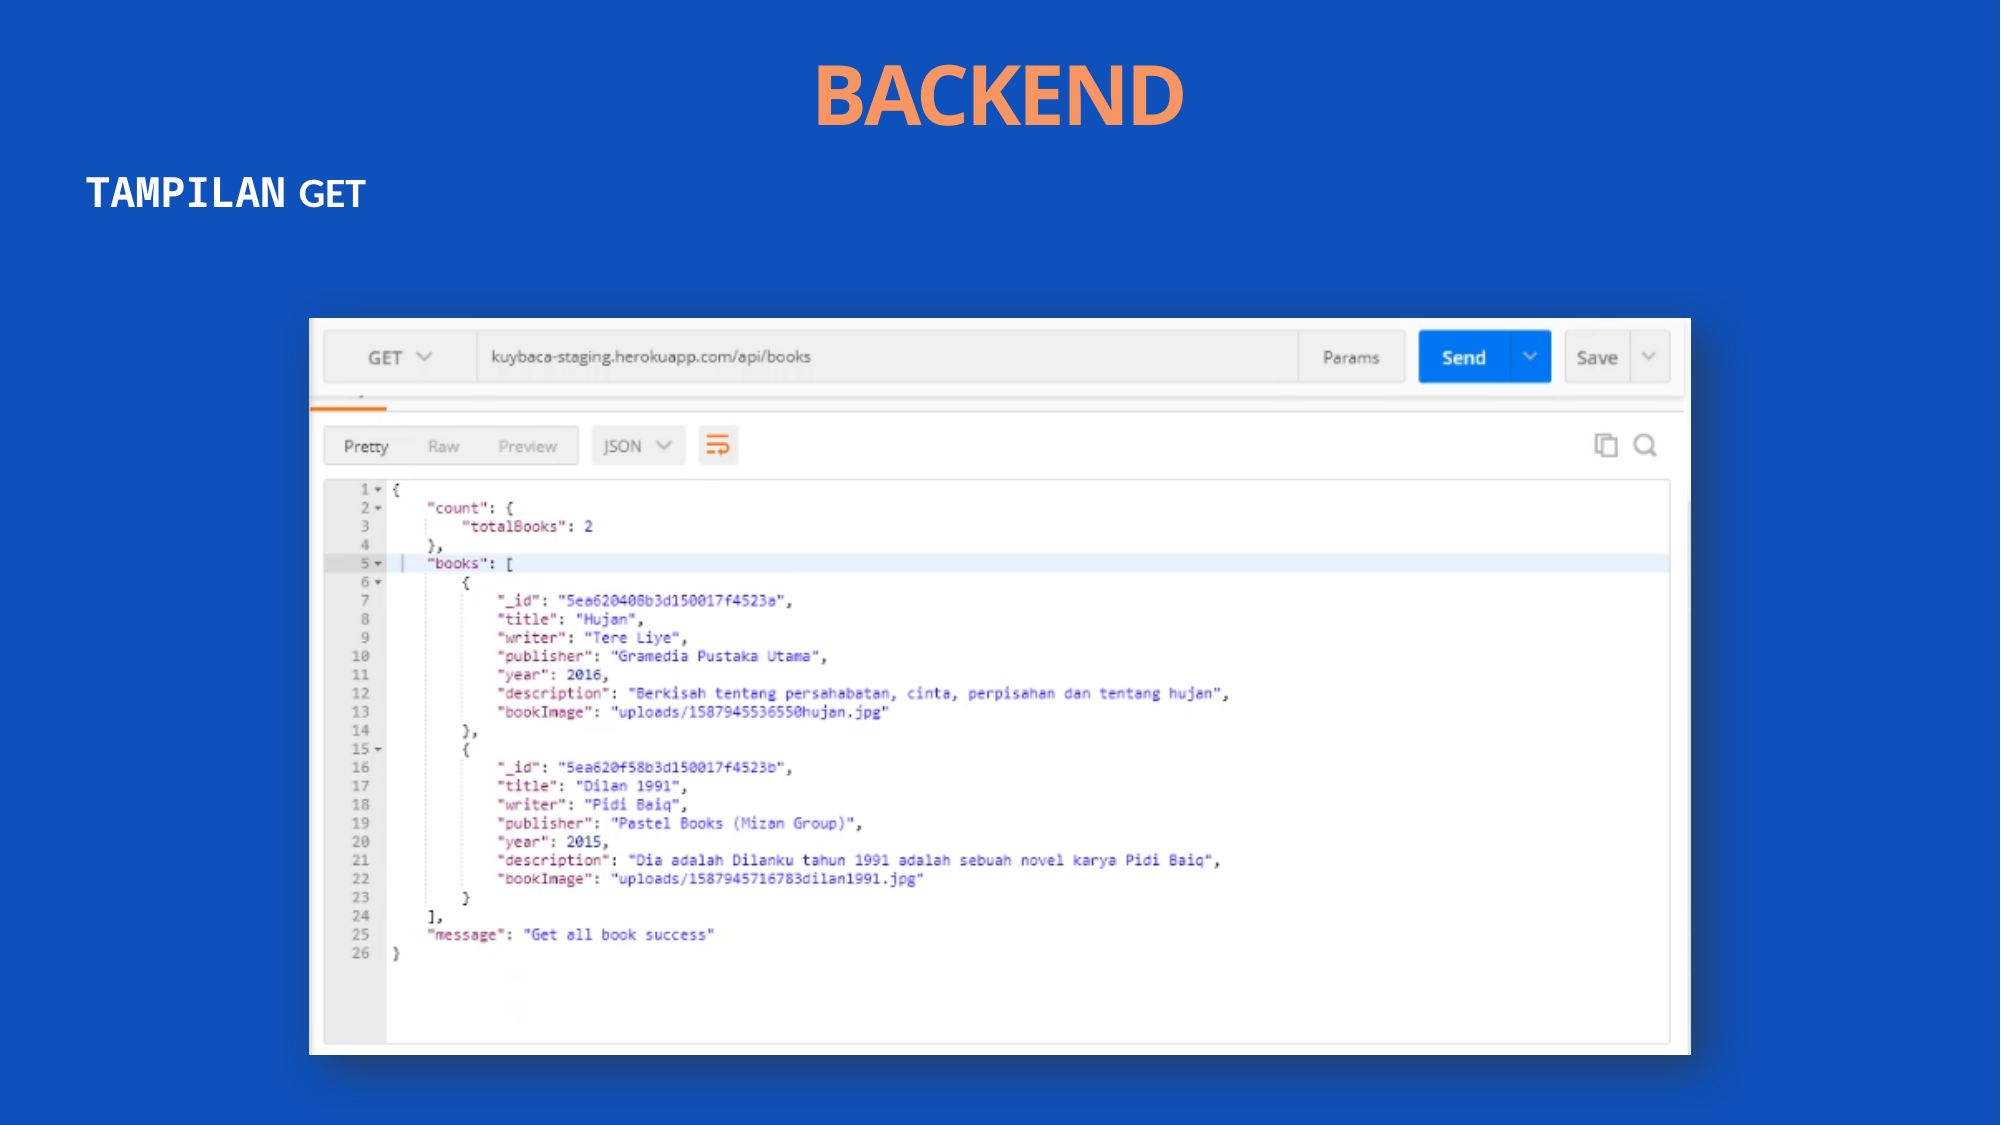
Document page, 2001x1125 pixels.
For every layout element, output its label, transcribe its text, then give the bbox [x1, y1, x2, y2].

title BACKEND [70, 55, 1930, 142]
picture [309, 318, 1691, 1055]
text_box TAMPILAN GET [70, 141, 526, 227]
